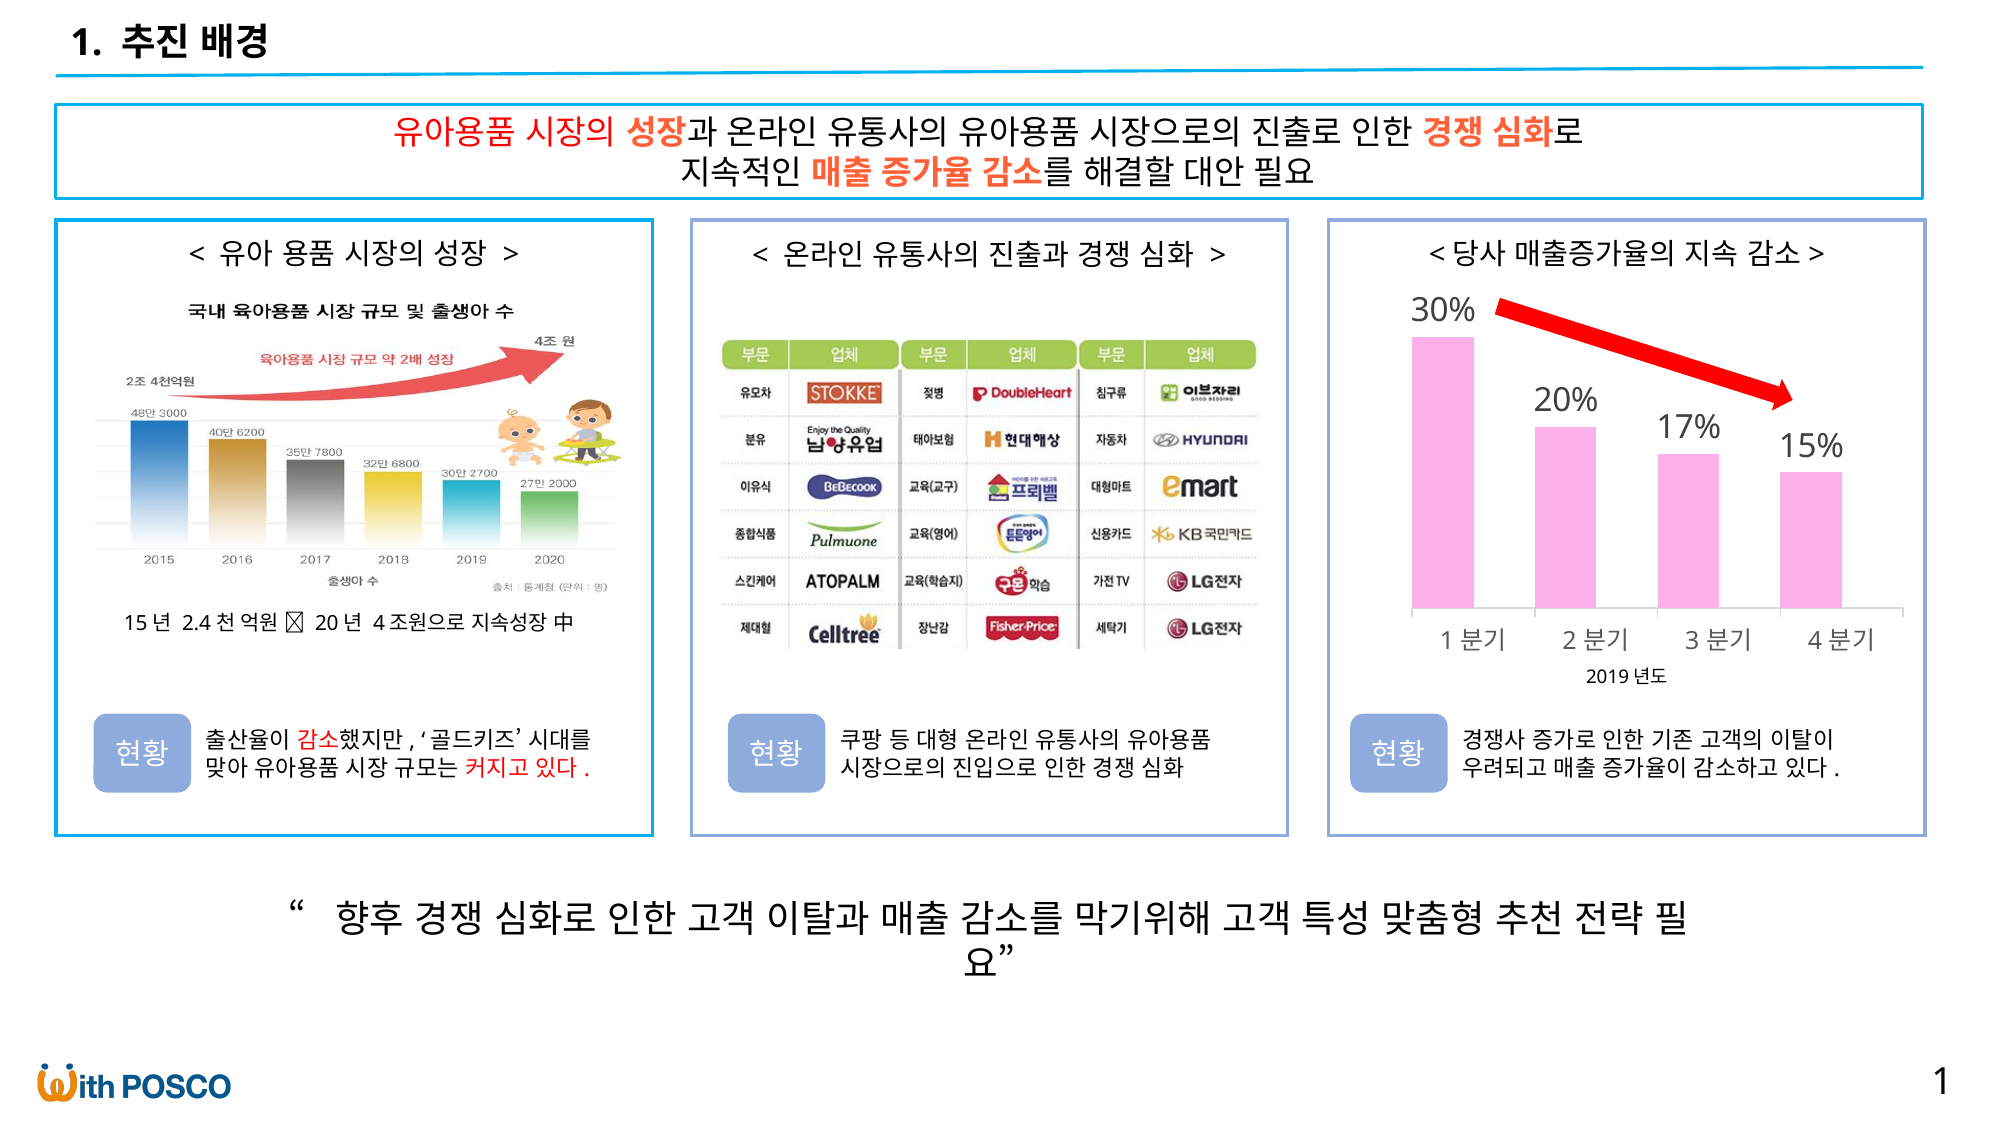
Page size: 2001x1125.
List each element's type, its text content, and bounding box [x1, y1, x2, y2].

text_box [55, 219, 653, 837]
text_box [1328, 219, 1926, 837]
text_box 경쟁사 증가로 인한 기존 고객의 이탈이 우려되고 매출 증가율이 감소하고 있다. [1447, 718, 1882, 788]
text_box 유아용품 시장의 성장과 온라인 유통사의 유아용품 시장으로의 진출로 인한 경쟁 심화로 지속적인 매출 증가율 감소를 해결할 대안 필요 [55, 104, 1923, 199]
text_box 15년 2.4천 억원  20년 4조원으로 지속성장 中 [97, 604, 607, 642]
text_box 출산율이 감소했지만, ‘골드키즈’ 시대를 맞아 유아용품 시장 규모는 커지고 있다. [191, 718, 611, 788]
text_box [55, 66, 1924, 77]
picture [717, 339, 1261, 649]
text_box 1 [1820, 1050, 1968, 1110]
text_box 현황 [92, 712, 193, 794]
picture [35, 1062, 232, 1103]
text_box 쿠팡 등 대형 온라인 유통사의 유아용품 시장으로의 진입으로 인한 경쟁 심화 [825, 718, 1260, 788]
text_box [690, 219, 1288, 837]
text_box “향후 경쟁 심화로 인한 고객 이탈과 매출 감소를 막기위해 고객 특성 맞춤형 추천 전략 필요” [252, 887, 1726, 993]
text_box 현황 [1349, 712, 1449, 794]
text_box 현황 [726, 712, 827, 794]
chart [1401, 283, 1914, 665]
text_box 1. 추진 배경 [55, 12, 1427, 74]
picture [74, 272, 634, 604]
text_box 2019년도 [1569, 665, 1685, 695]
